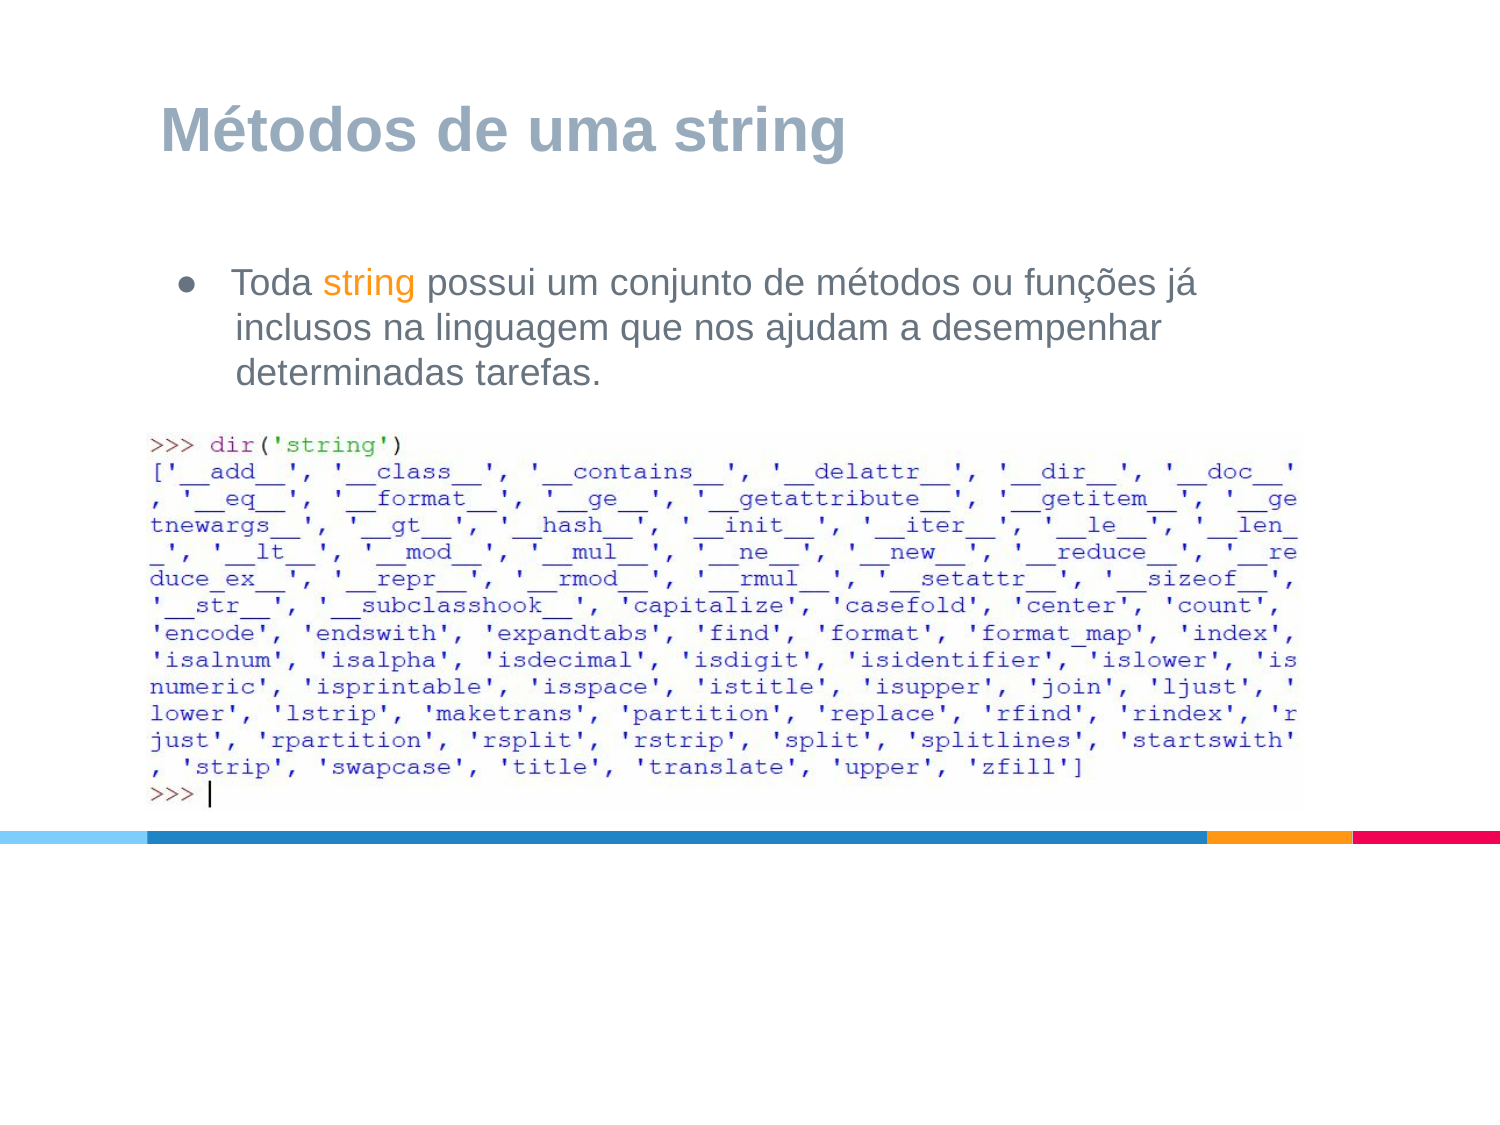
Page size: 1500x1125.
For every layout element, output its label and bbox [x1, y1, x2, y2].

picture [0, 0, 1500, 844]
